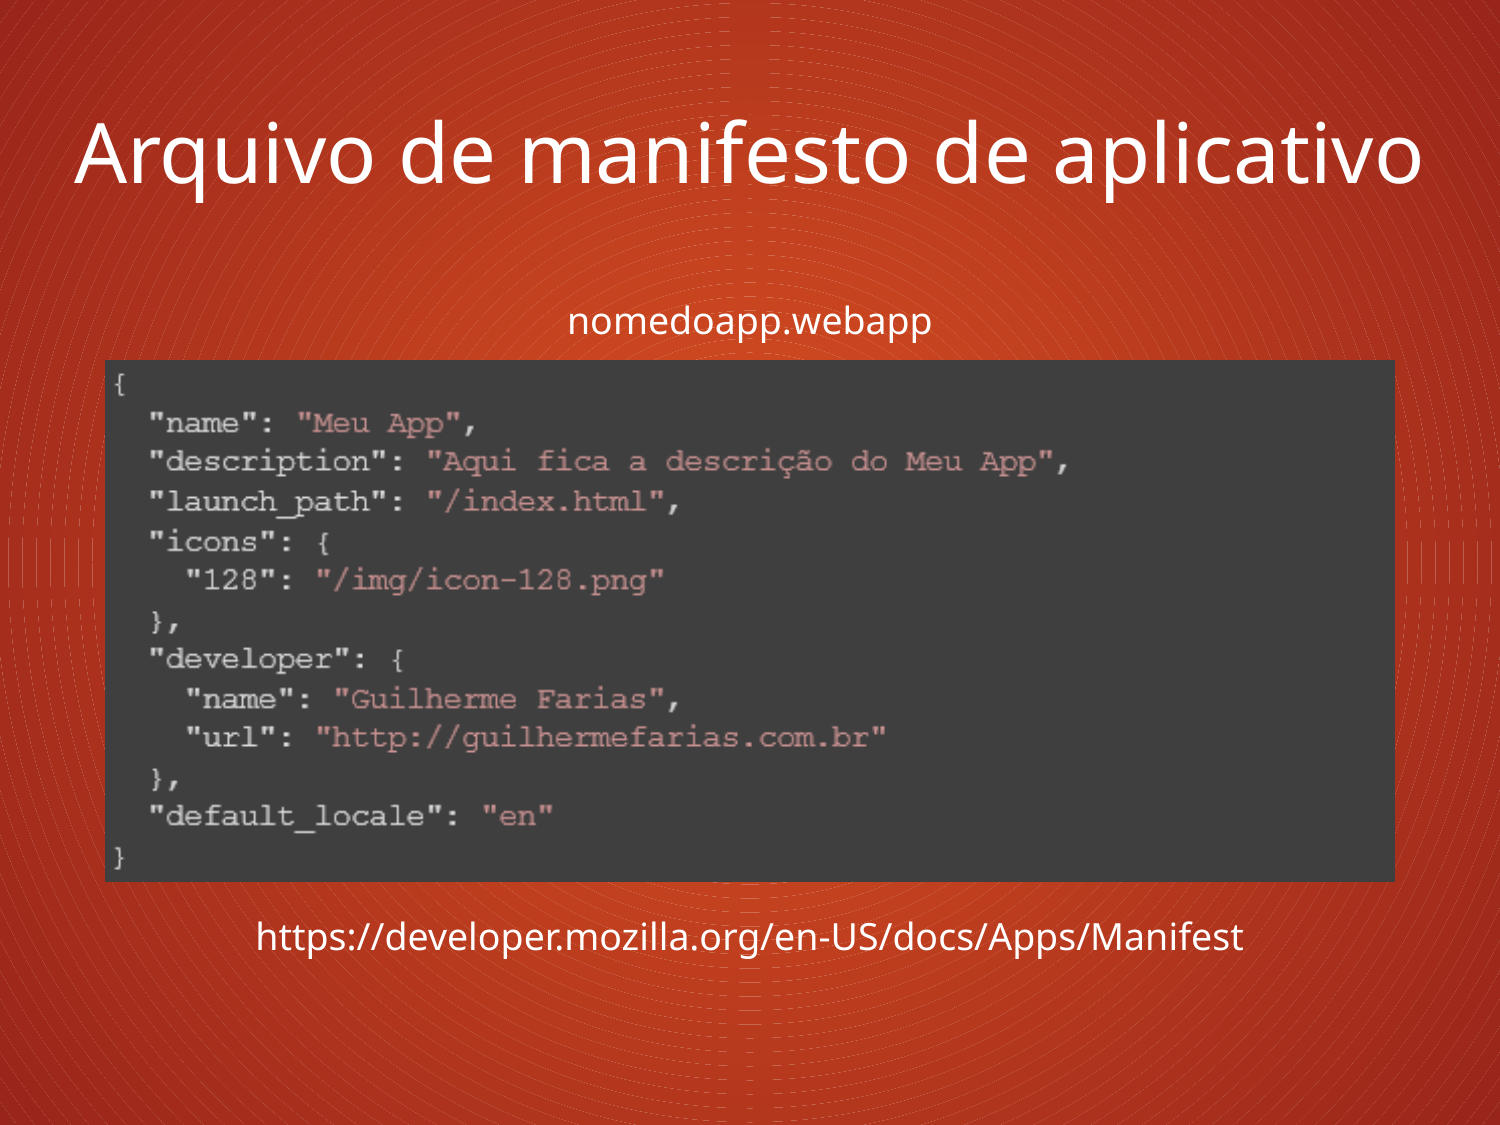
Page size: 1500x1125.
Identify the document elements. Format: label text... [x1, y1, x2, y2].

title Arquivo de manifesto de aplicativo [37, 56, 1463, 244]
text_box https://developer.mozilla.org/en-US/docs/Apps/Manifest [240, 905, 1260, 966]
text_box nomedoapp.webapp [552, 289, 948, 349]
picture [105, 359, 1395, 882]
